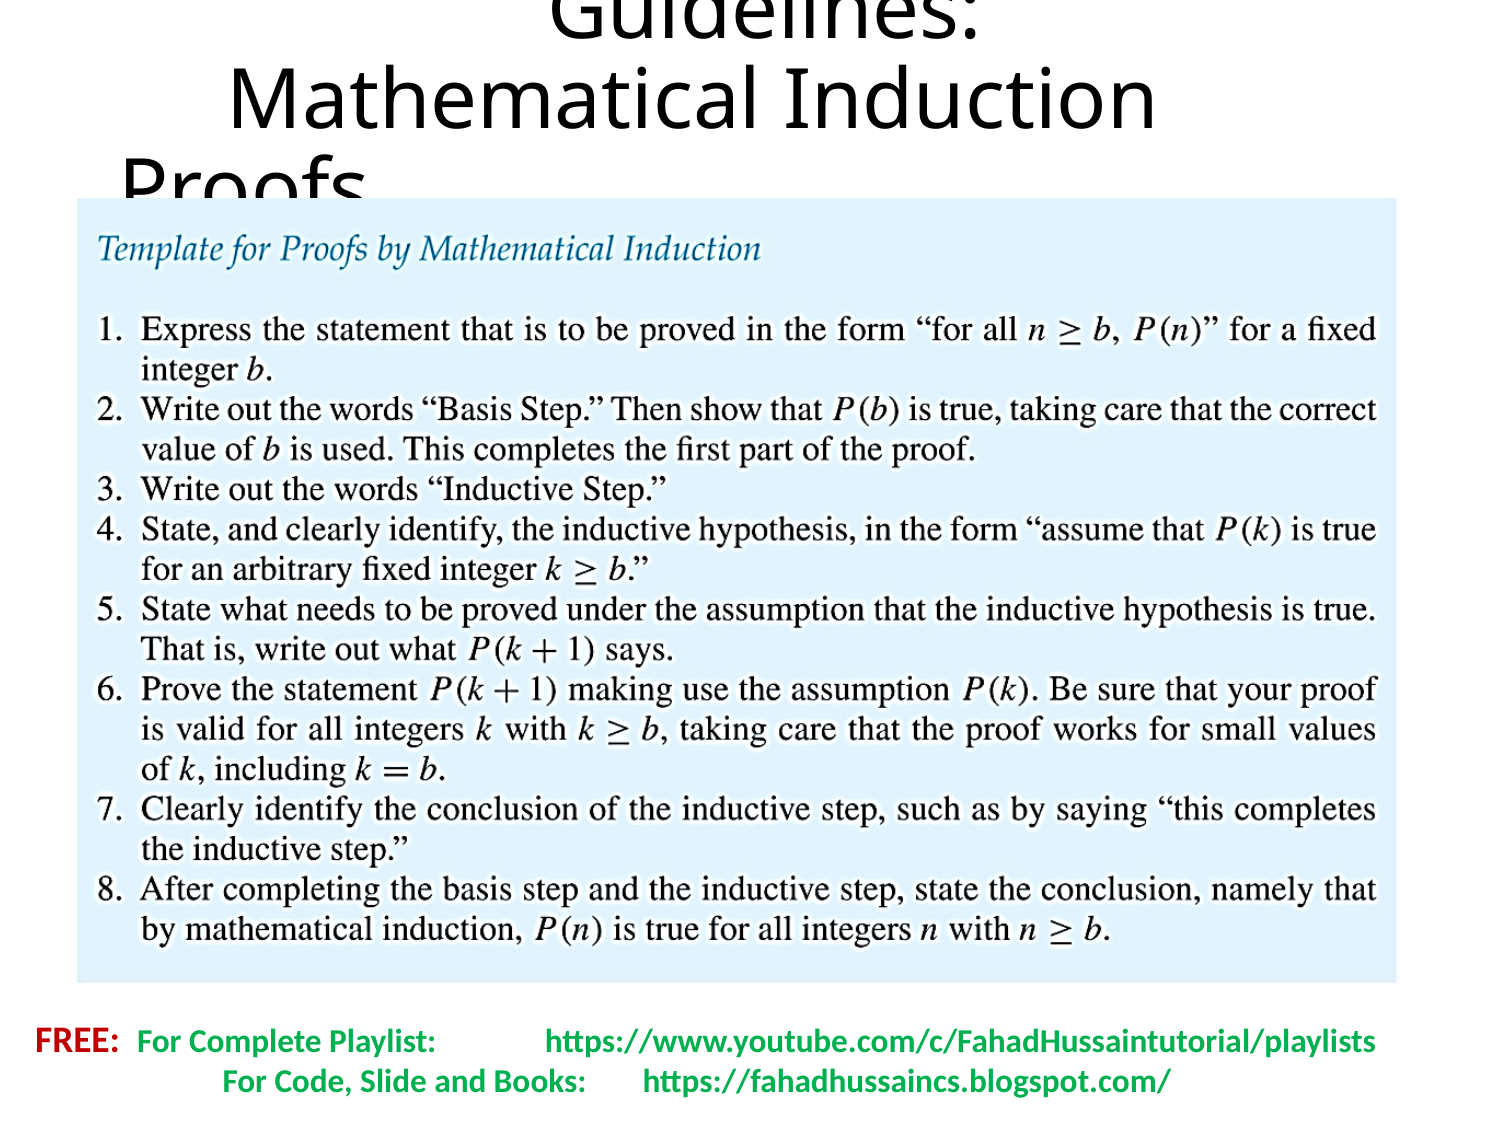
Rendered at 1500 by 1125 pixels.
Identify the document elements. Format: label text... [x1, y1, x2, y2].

title Guidelines: Mathematical Induction Proofs [103, 5, 1397, 198]
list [73, 198, 1399, 987]
text_box FREE: For Complete Playlist: https://www.youtube.com/c/FahadHussaintutorial/playlists For Code, Slide and Books: https://fahadhussaincs.blogspot.com/ [20, 1007, 1480, 1107]
